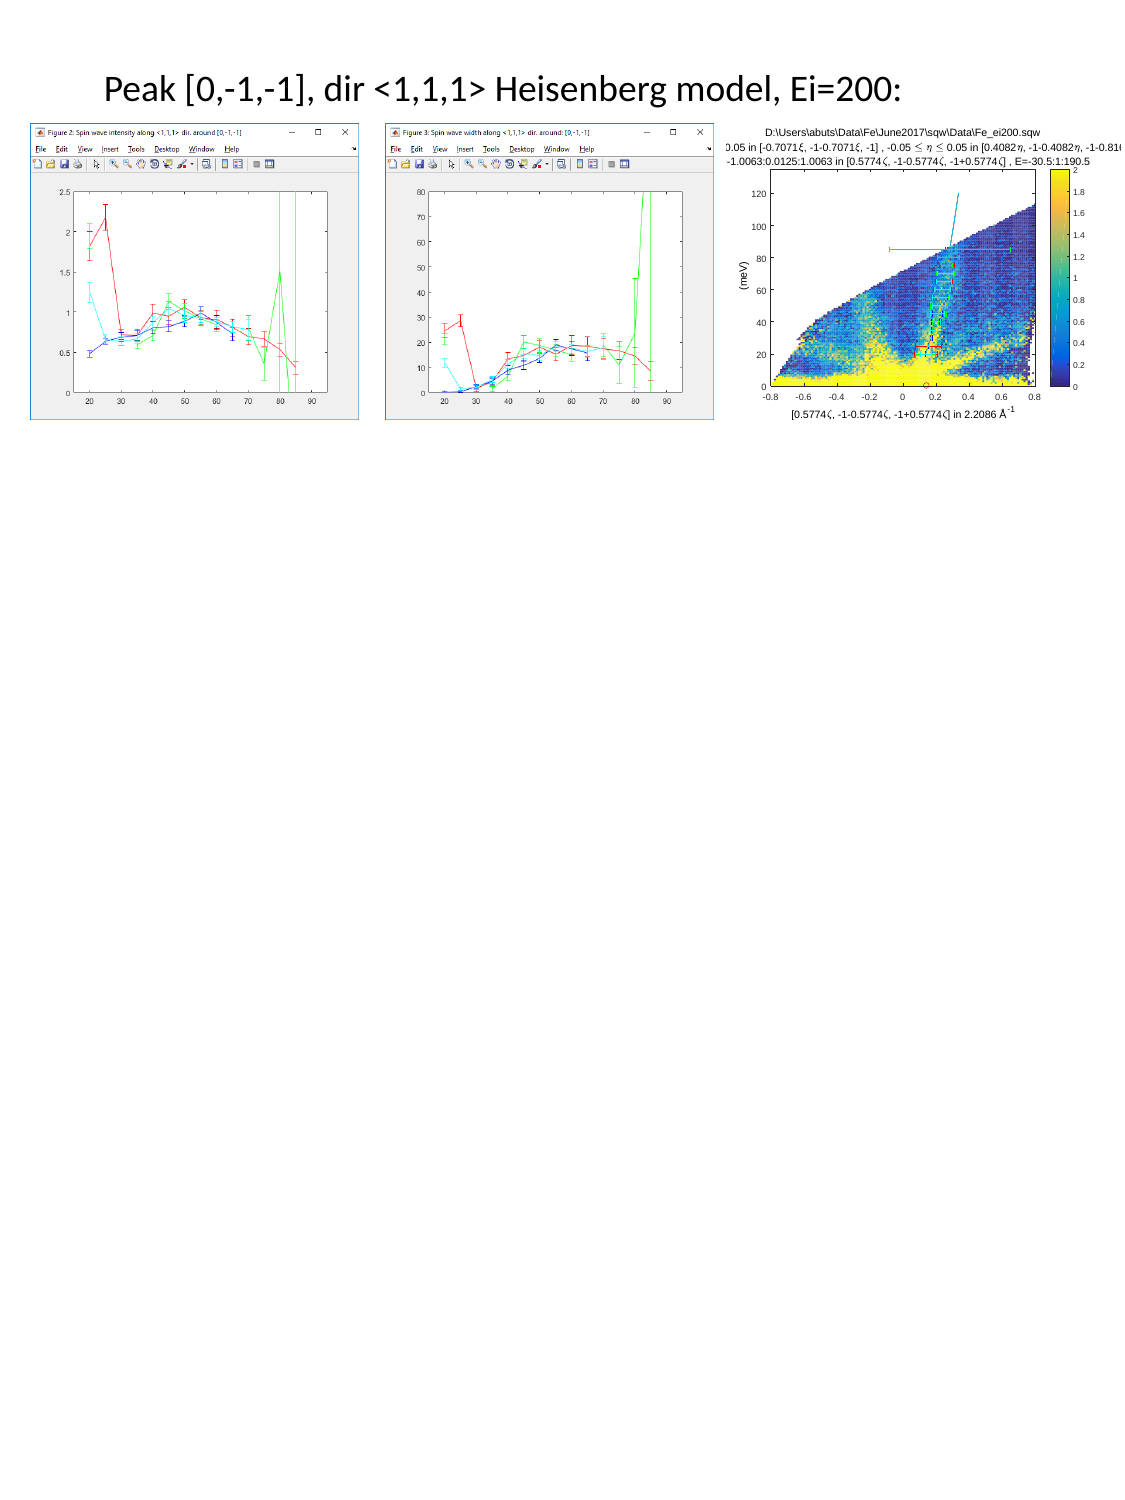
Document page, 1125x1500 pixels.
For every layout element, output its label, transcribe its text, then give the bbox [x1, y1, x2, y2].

picture [726, 123, 1121, 420]
picture [385, 123, 714, 420]
picture [30, 123, 360, 420]
text_box Peak [0,-1,-1], dir <1,1,1> Heisenberg model, Ei=200: [89, 56, 919, 116]
